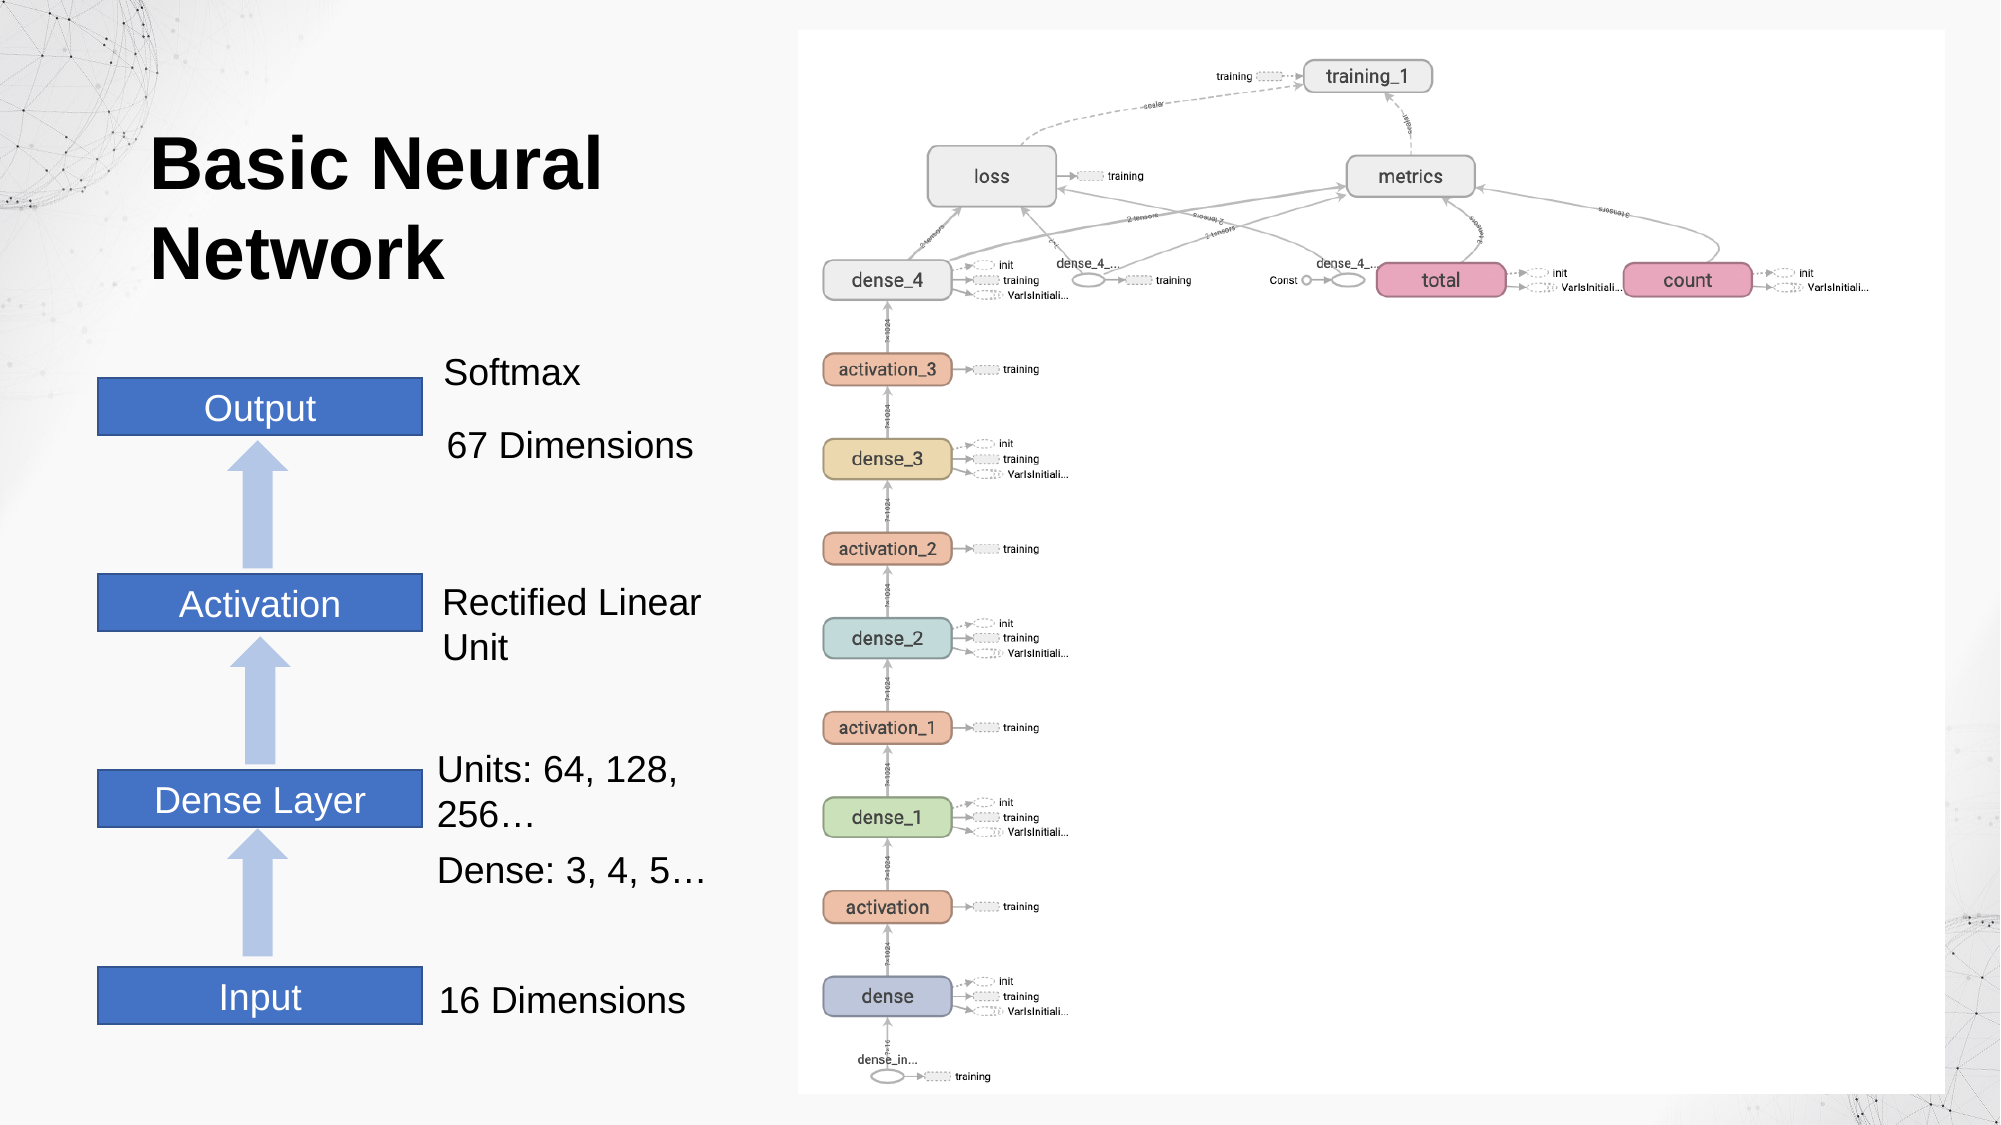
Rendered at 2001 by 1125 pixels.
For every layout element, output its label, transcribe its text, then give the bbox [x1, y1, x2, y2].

text_box Basic Neural Network [138, 108, 798, 300]
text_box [422, 340, 778, 1029]
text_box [98, 377, 422, 1024]
picture [0, 0, 2000, 1125]
